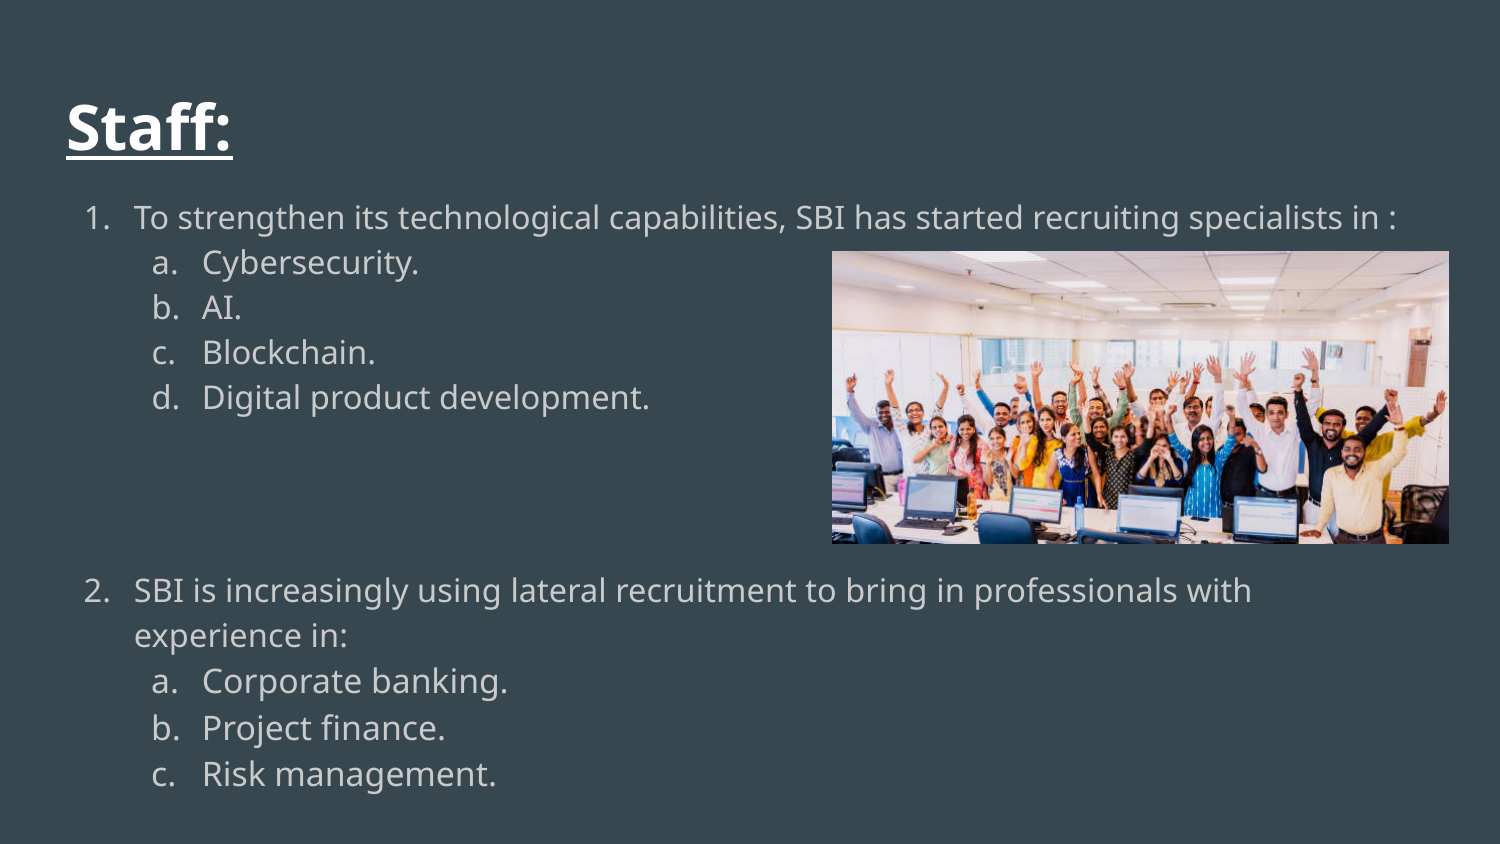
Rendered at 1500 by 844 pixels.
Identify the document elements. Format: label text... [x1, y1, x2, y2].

list To strengthen its technological capabilities, SBI has started recruiting specialists in : Cybersecurity. AI. Blockchain. Digital product development. SBI is increasingly using lateral recruitment to bring in professionals with experience in: Corporate banking. Project finance. Risk management. [51, 176, 1419, 814]
picture [832, 250, 1450, 545]
title Staff: [51, 72, 1449, 167]
